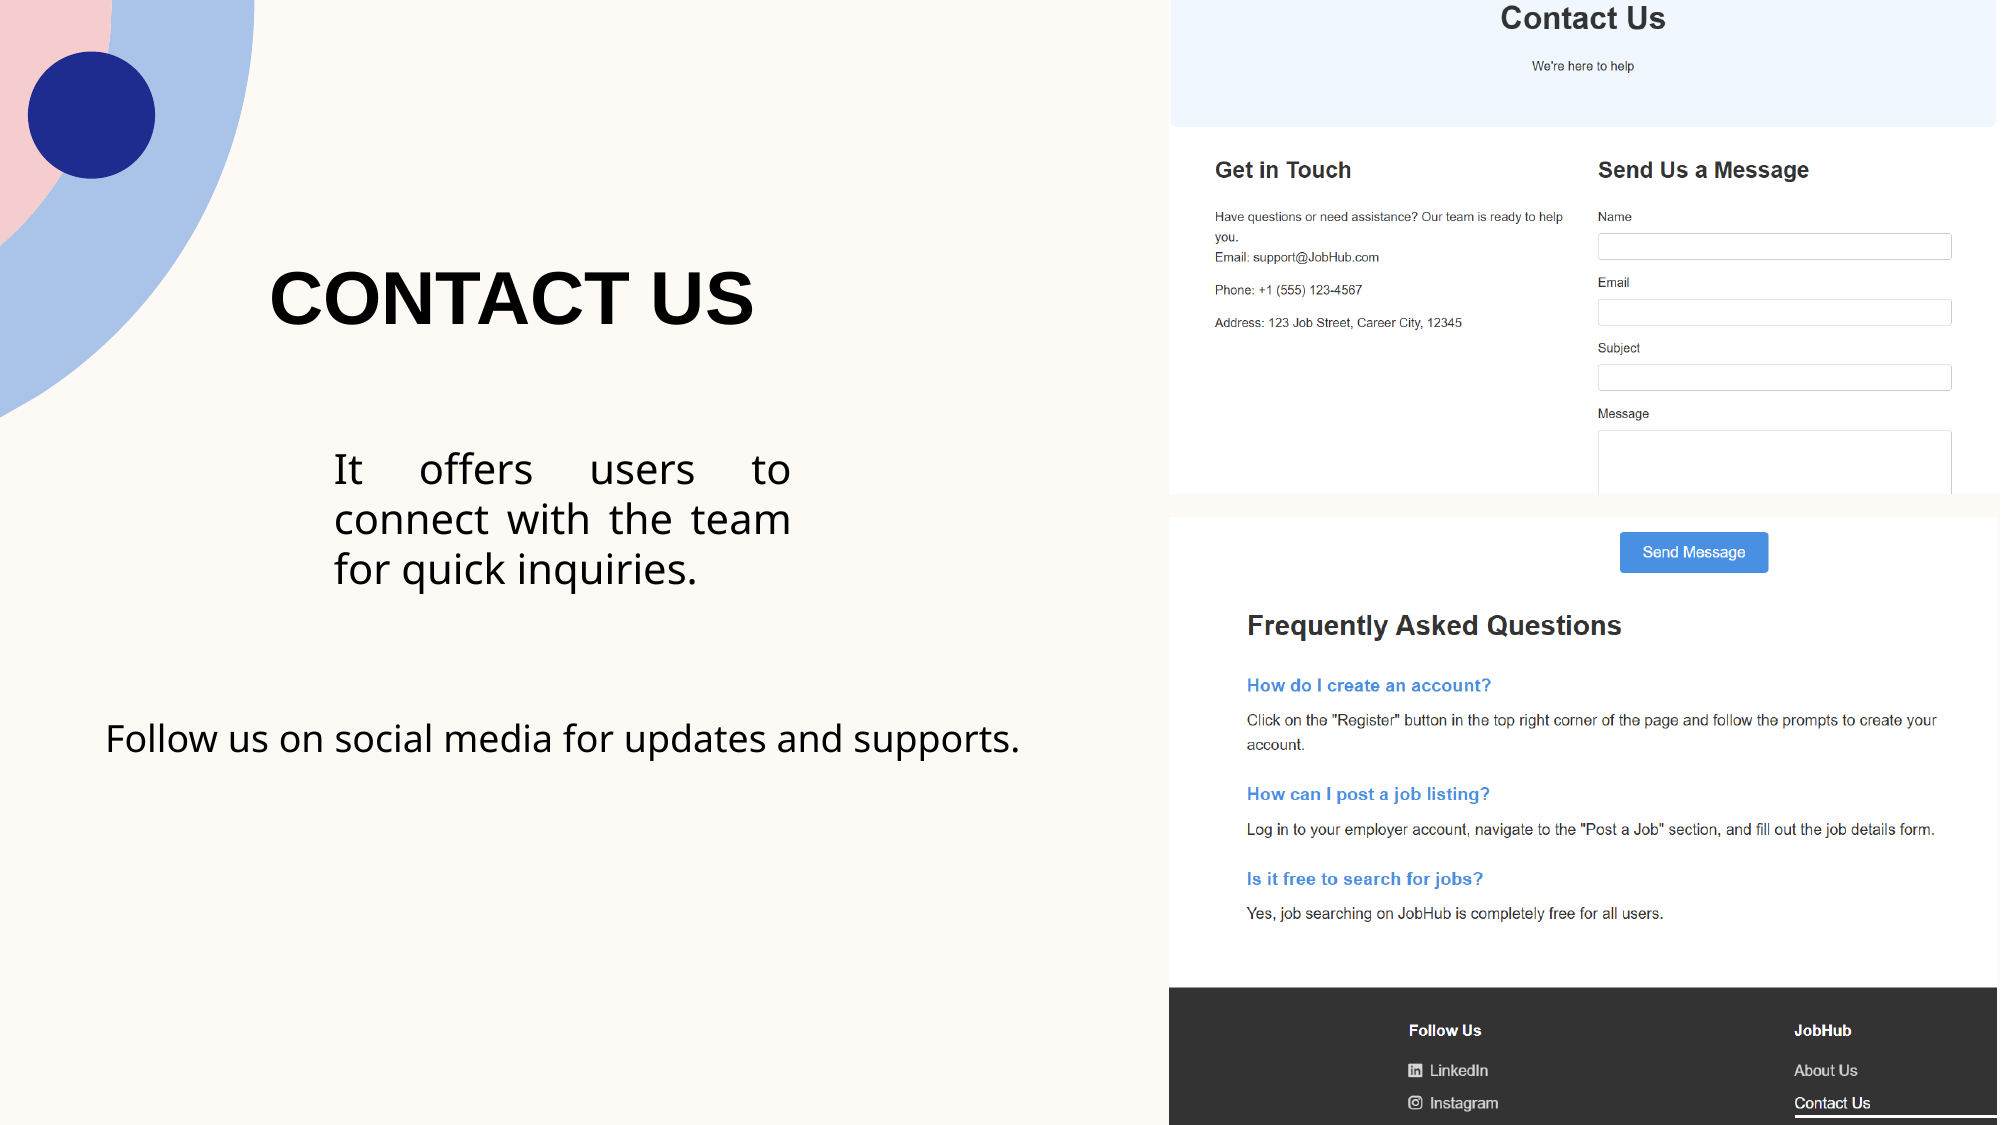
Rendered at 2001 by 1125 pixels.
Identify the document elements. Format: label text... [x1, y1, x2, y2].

text_box Follow us on social media for updates and supports. [90, 707, 1036, 768]
picture [1169, 517, 1997, 1125]
title Contact us [254, 178, 1169, 340]
list It offers users to connect with the team for quick inquiries. [319, 443, 807, 707]
picture [1169, 0, 2000, 494]
